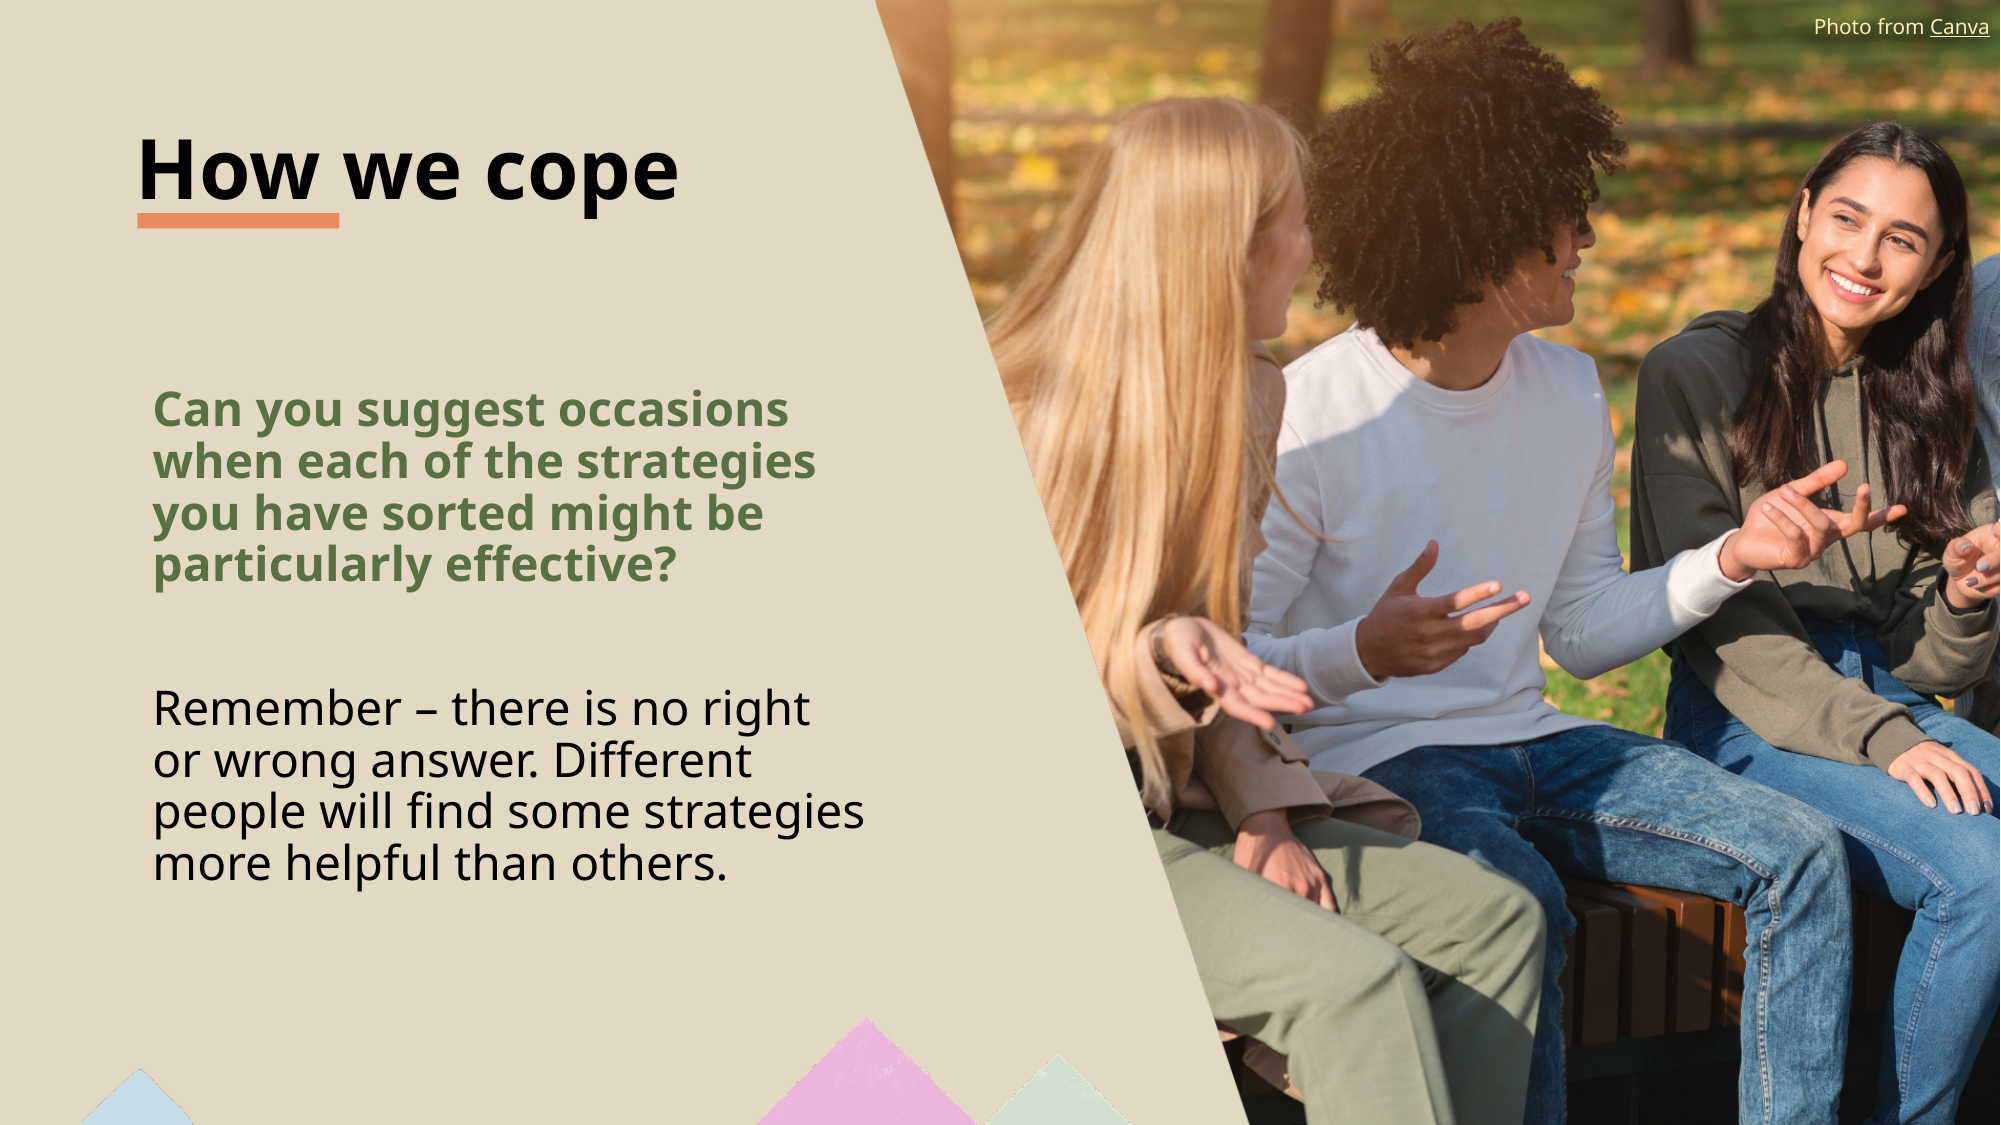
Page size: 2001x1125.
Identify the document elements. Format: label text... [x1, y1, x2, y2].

title How we cope [120, 63, 868, 282]
list Can you suggest occasions when each of the strategies you have sorted might be particularly effective? Remember – there is no right or wrong answer. Different people will find some strategies more helpful than others. [137, 377, 868, 953]
picture [741, 0, 2000, 1125]
text_box [136, 212, 341, 230]
picture [81, 1068, 194, 1125]
